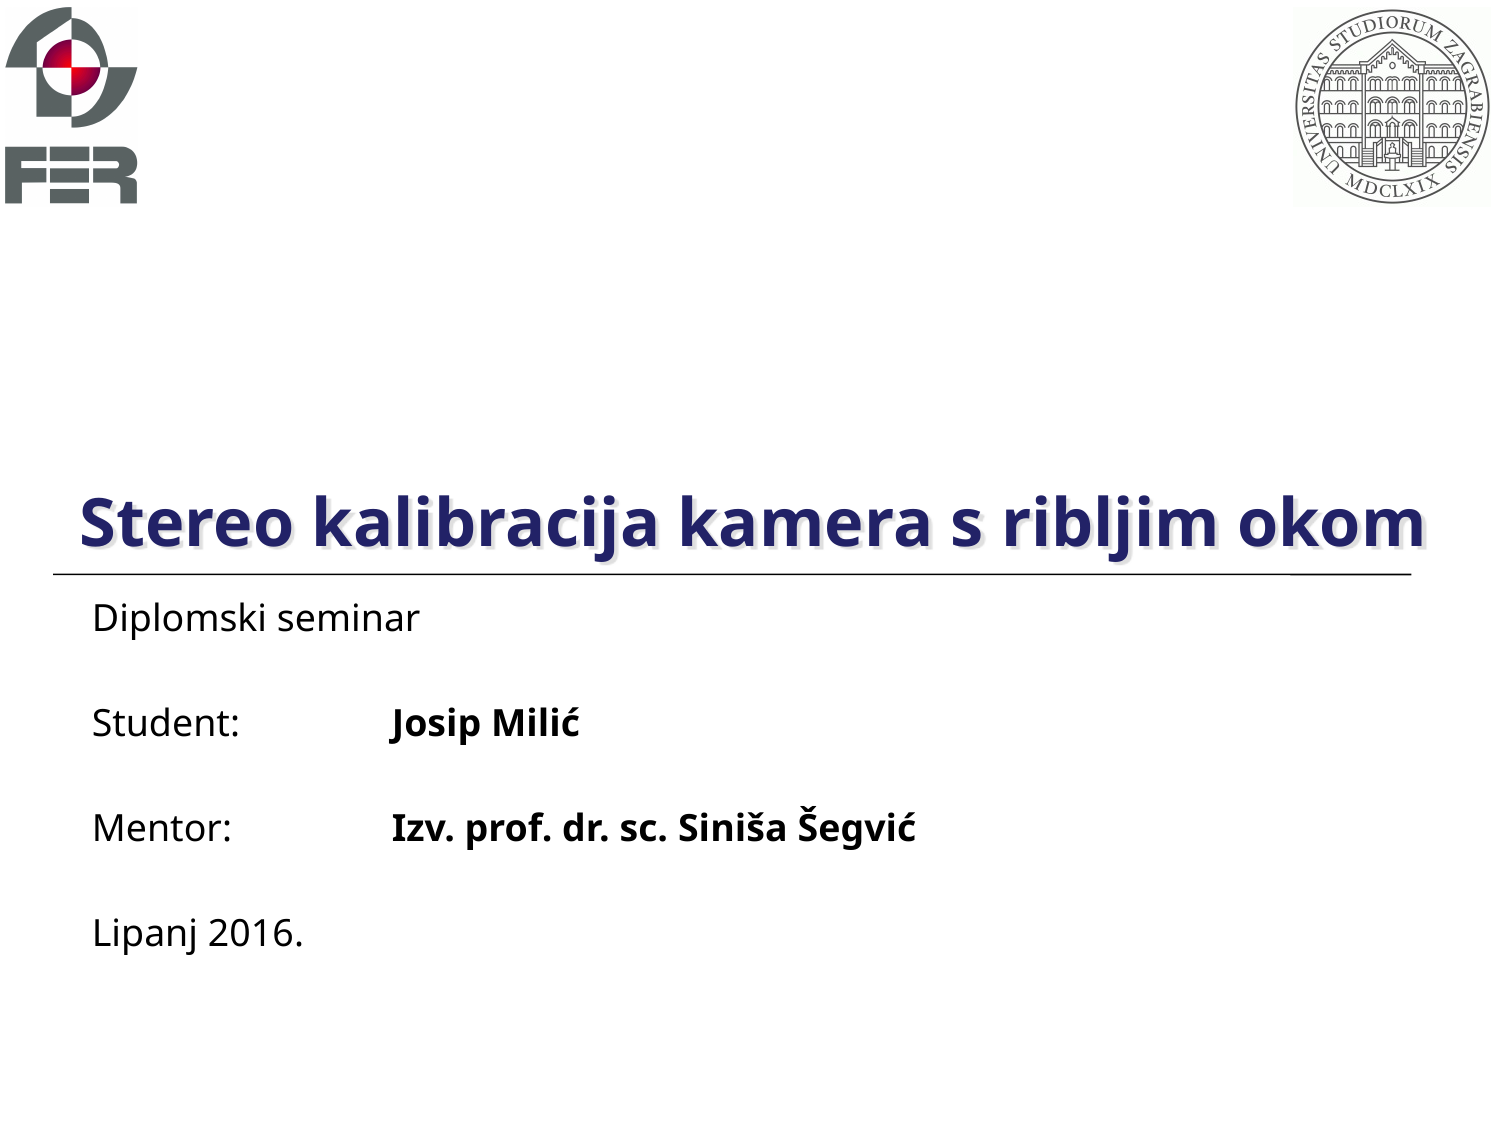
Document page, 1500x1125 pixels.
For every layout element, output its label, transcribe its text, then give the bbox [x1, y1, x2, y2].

picture [1293, 7, 1491, 207]
title Stereo kalibracija kamera s ribljim okom [64, 390, 1459, 568]
picture [5, 7, 138, 207]
subtitle Diplomski seminar Student: Josip Milić Mentor: Izv. prof. dr. sc. Siniša Šegvić Lipanj 2016. [76, 586, 1127, 974]
